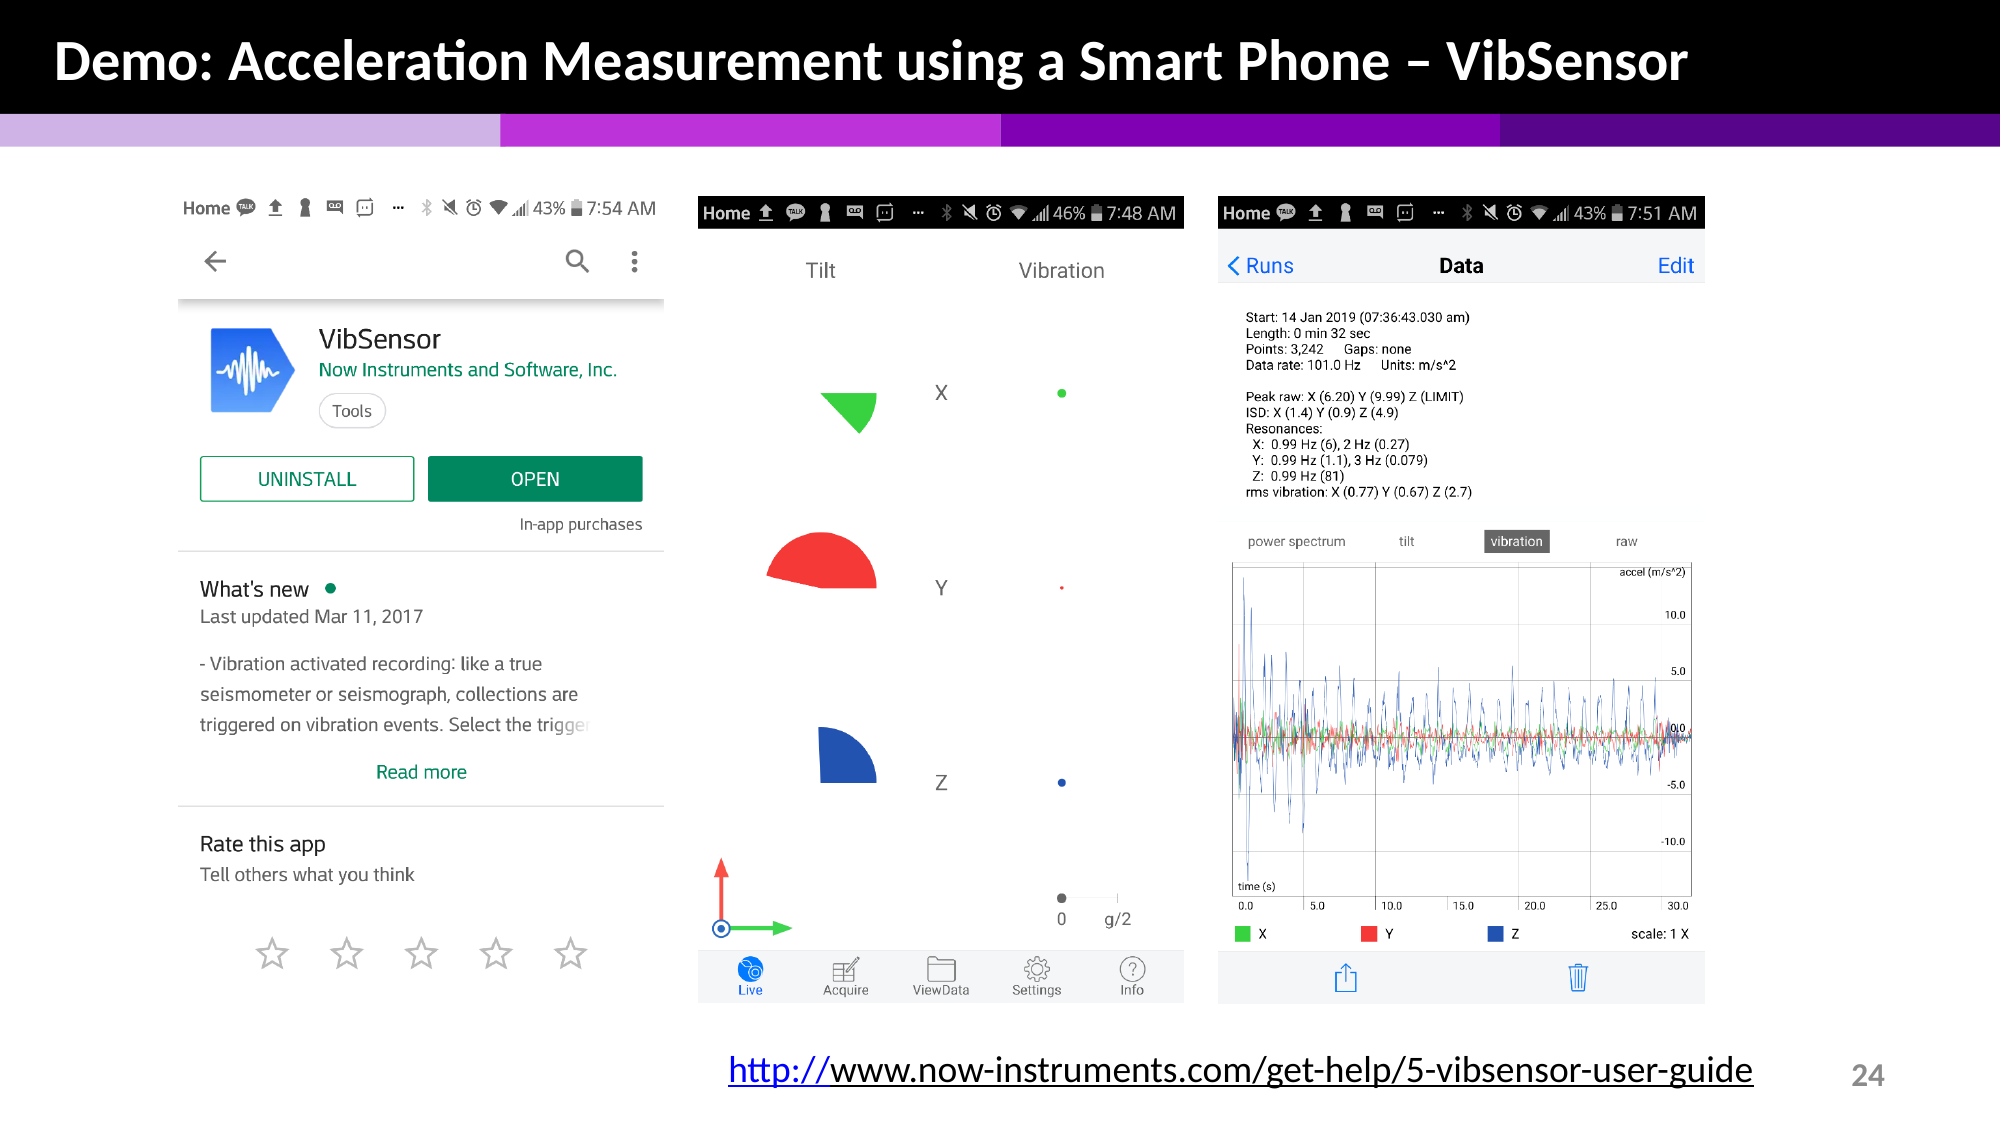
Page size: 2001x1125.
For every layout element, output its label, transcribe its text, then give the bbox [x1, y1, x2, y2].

picture [698, 196, 1185, 1003]
picture [1218, 196, 1705, 1004]
picture [177, 191, 665, 1000]
list Demo: Acceleration Measurement using a Smart Phone – VibSensor [39, 1, 1964, 114]
text_box http://www.now-instruments.com/get-help/5-vibsensor-user-guide [713, 1037, 1798, 1097]
